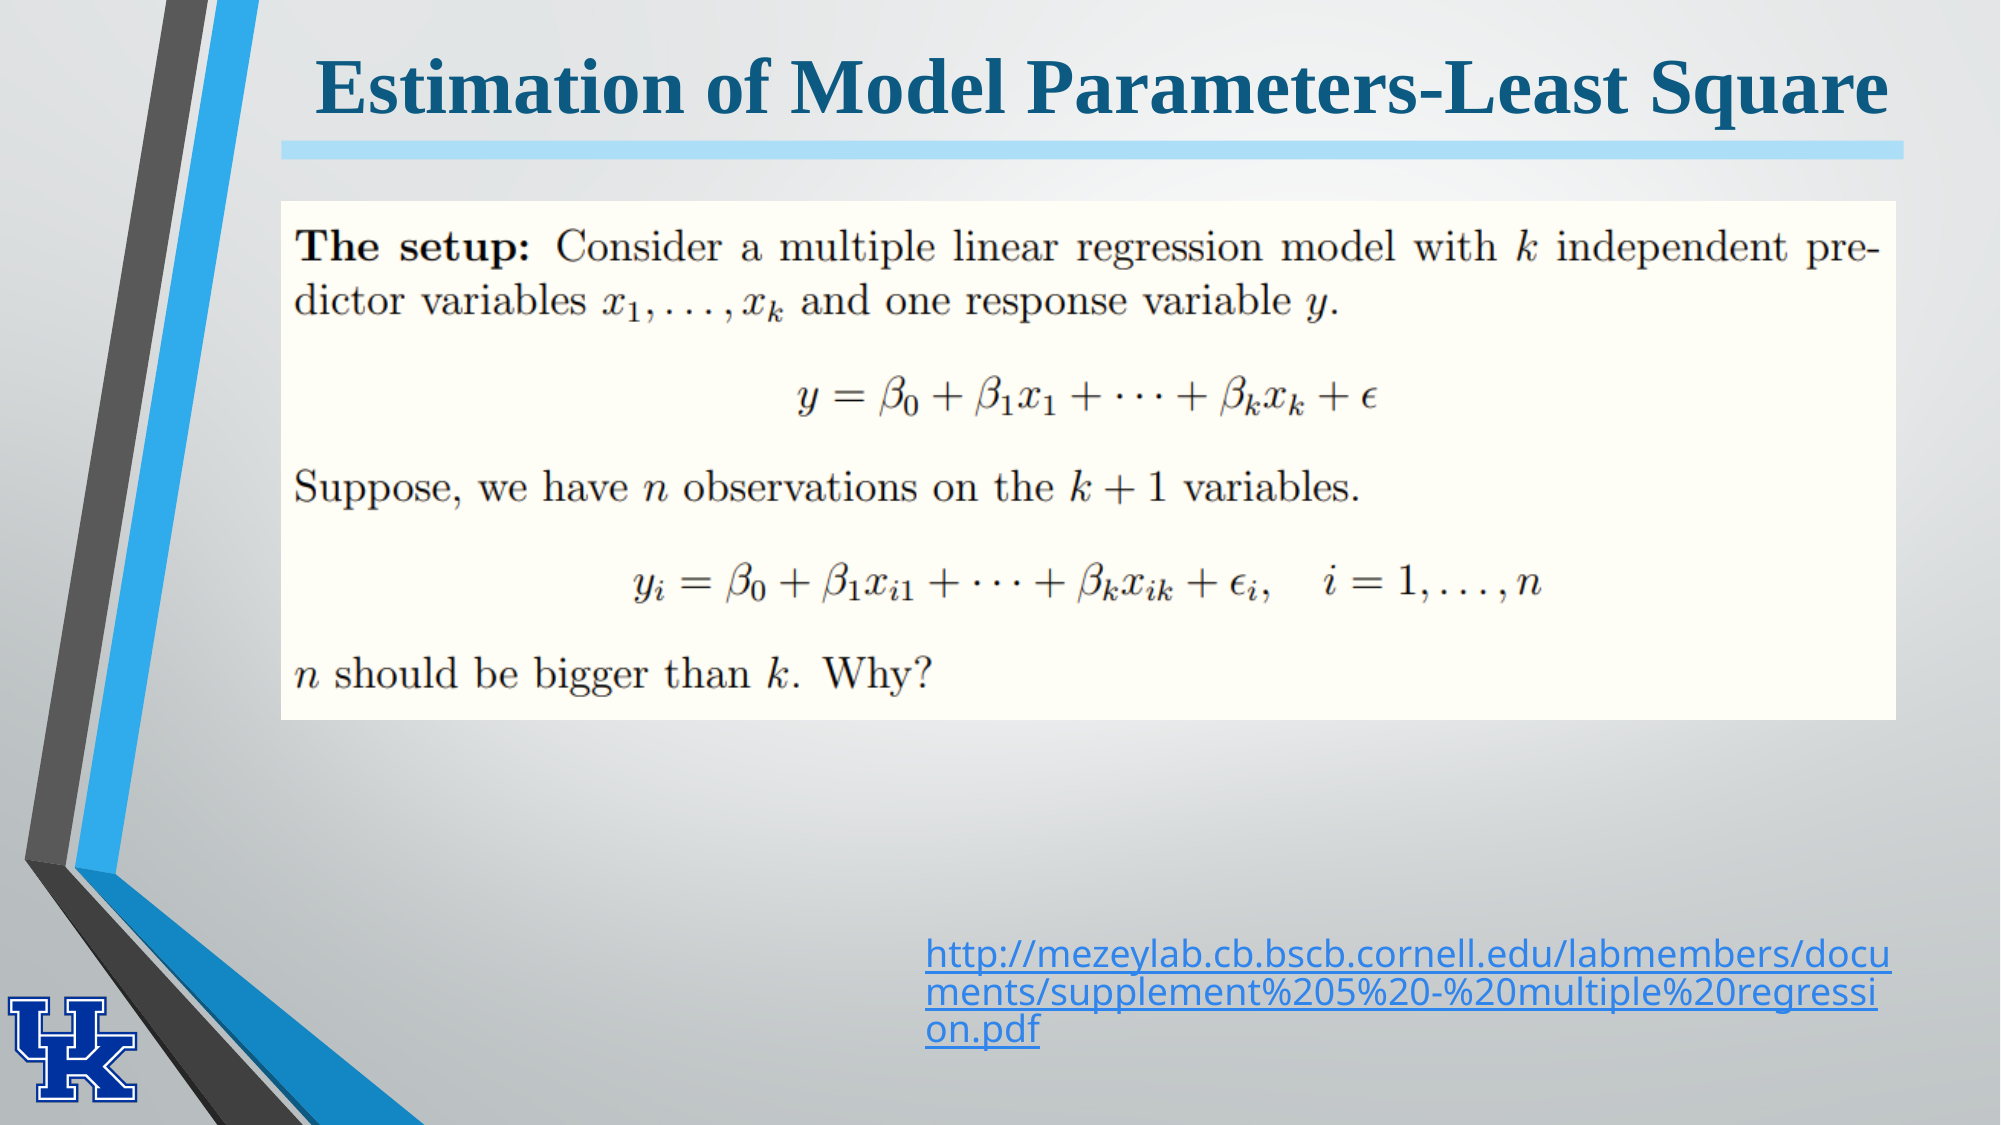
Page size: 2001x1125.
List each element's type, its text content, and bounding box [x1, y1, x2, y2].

text_box http://mezeylab.cb.bscb.cornell.edu/labmembers/documents/supplement%205%20-%20multiple%20regression.pdf [910, 923, 1911, 989]
picture [281, 201, 1896, 720]
picture [7, 996, 138, 1103]
title Estimation of Model Parameters-Least Square [281, 31, 1925, 133]
